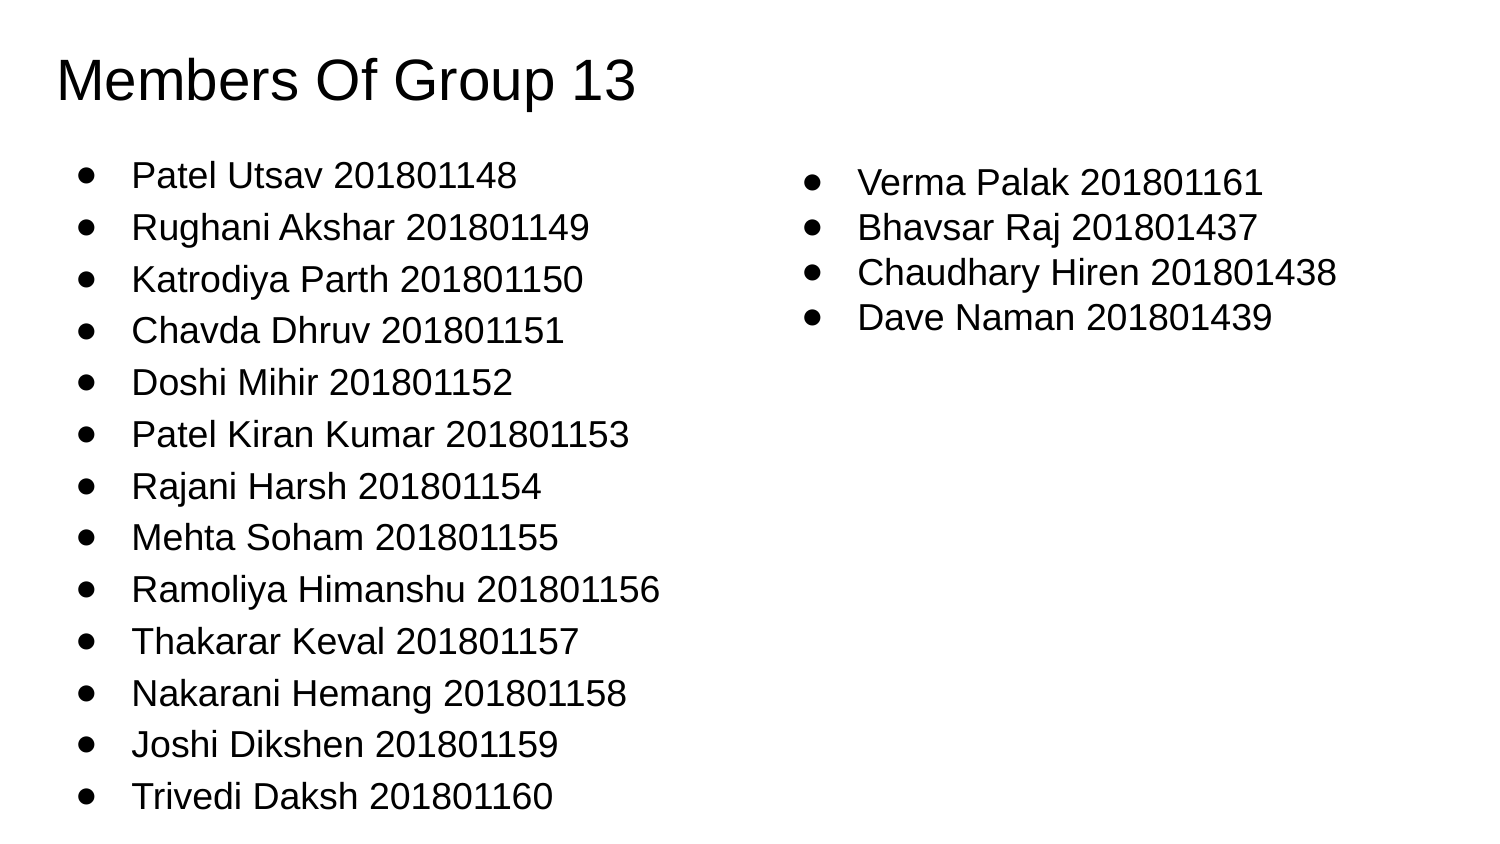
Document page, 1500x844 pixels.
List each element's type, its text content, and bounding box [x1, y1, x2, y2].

list Patel Utsav 201801148 Rughani Akshar 201801149 Katrodiya Parth 201801150 Chavda Dhruv 201801151 Doshi Mihir 201801152 Patel Kiran Kumar 201801153 Rajani Harsh 201801154 Mehta Soham 201801155 Ramoliya Himanshu 201801156 Thakarar Keval 201801157 Nakarani Hemang 201801158 Joshi Dikshen 201801159 Trivedi Daksh 201801160 [41, 129, 688, 690]
text_box Verma Palak 201801161 Bhavsar Raj 201801437 Chaudhary Hiren 201801438 Dave Naman 201801439 [767, 143, 1397, 745]
title Members Of Group 13 [41, 26, 1440, 121]
